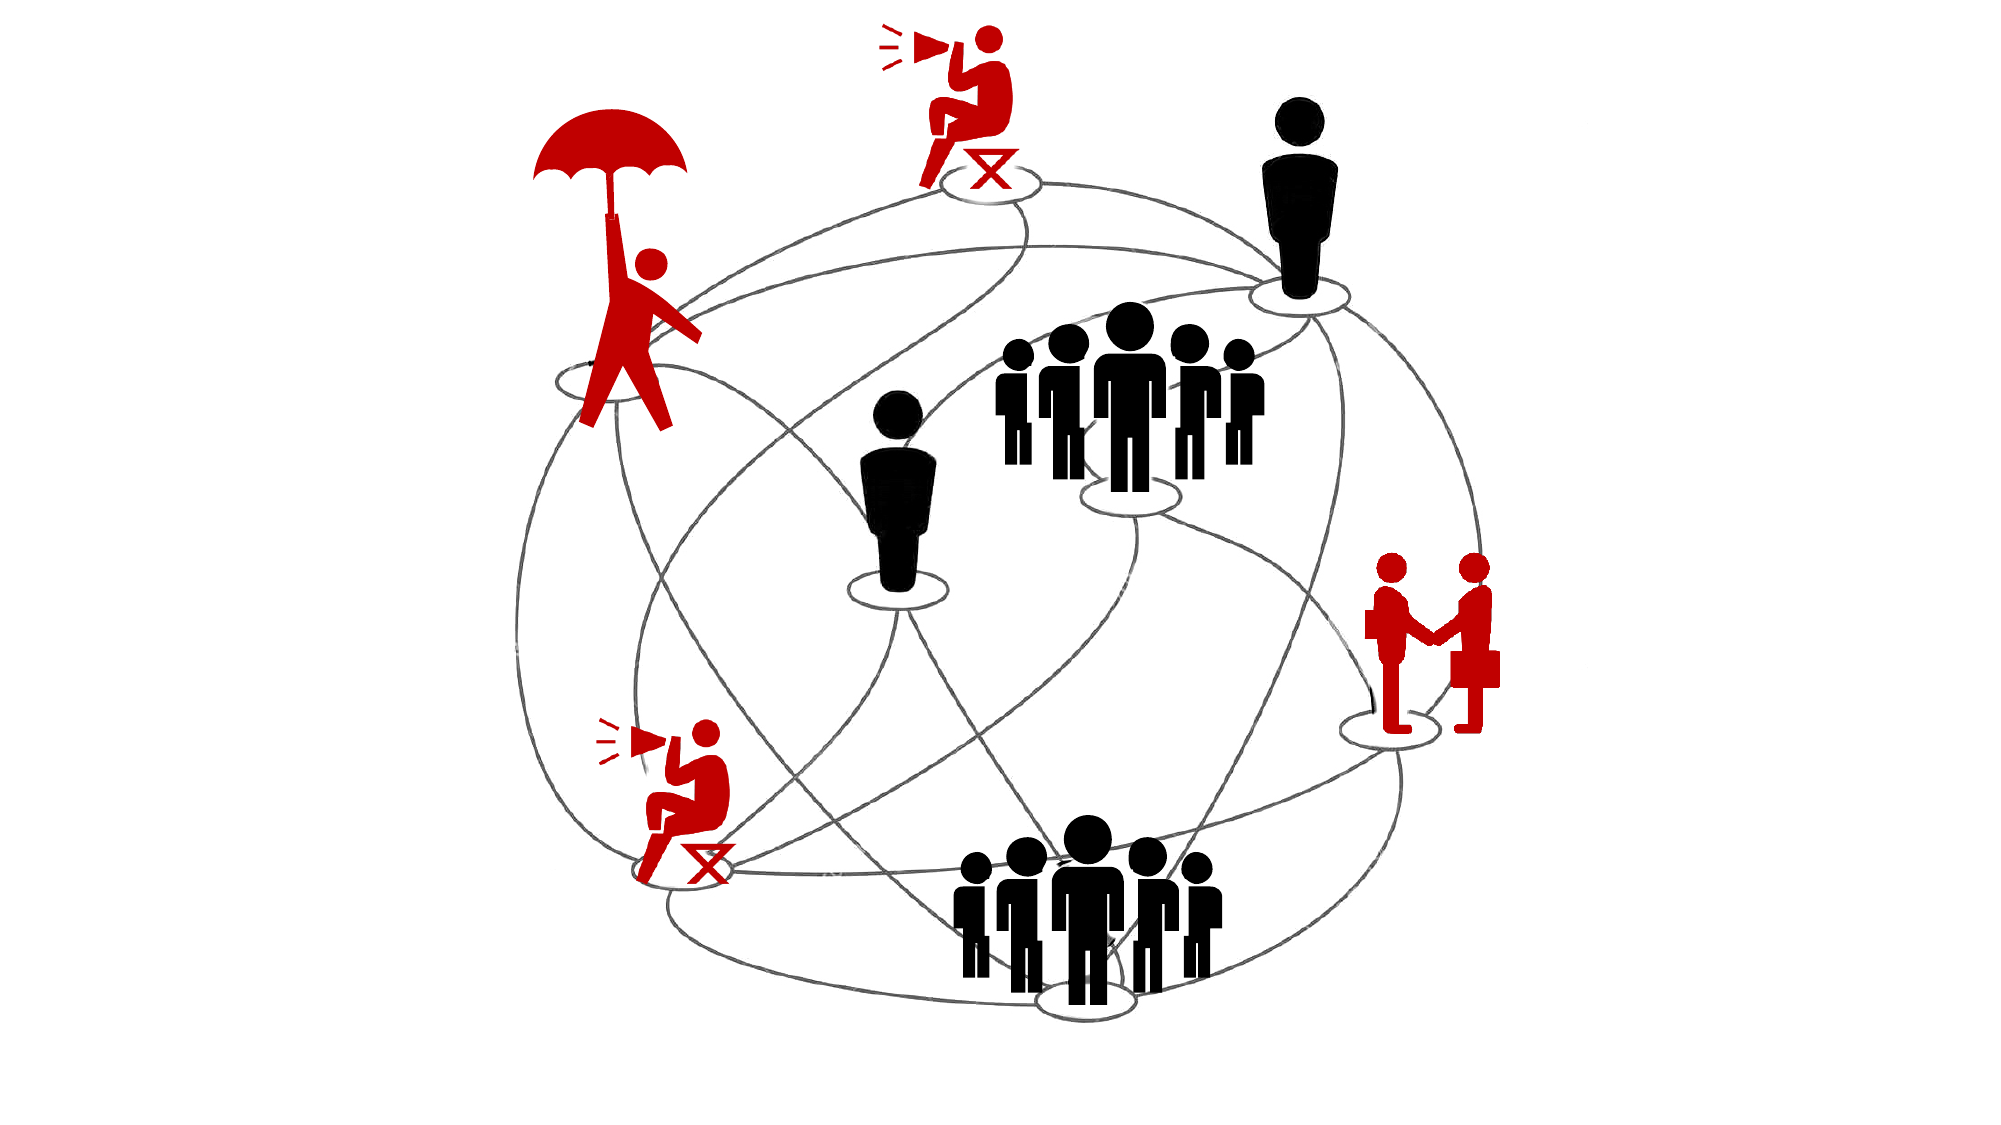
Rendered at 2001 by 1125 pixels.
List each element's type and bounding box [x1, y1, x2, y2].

text_box [463, 139, 779, 395]
picture [411, 0, 1588, 1071]
